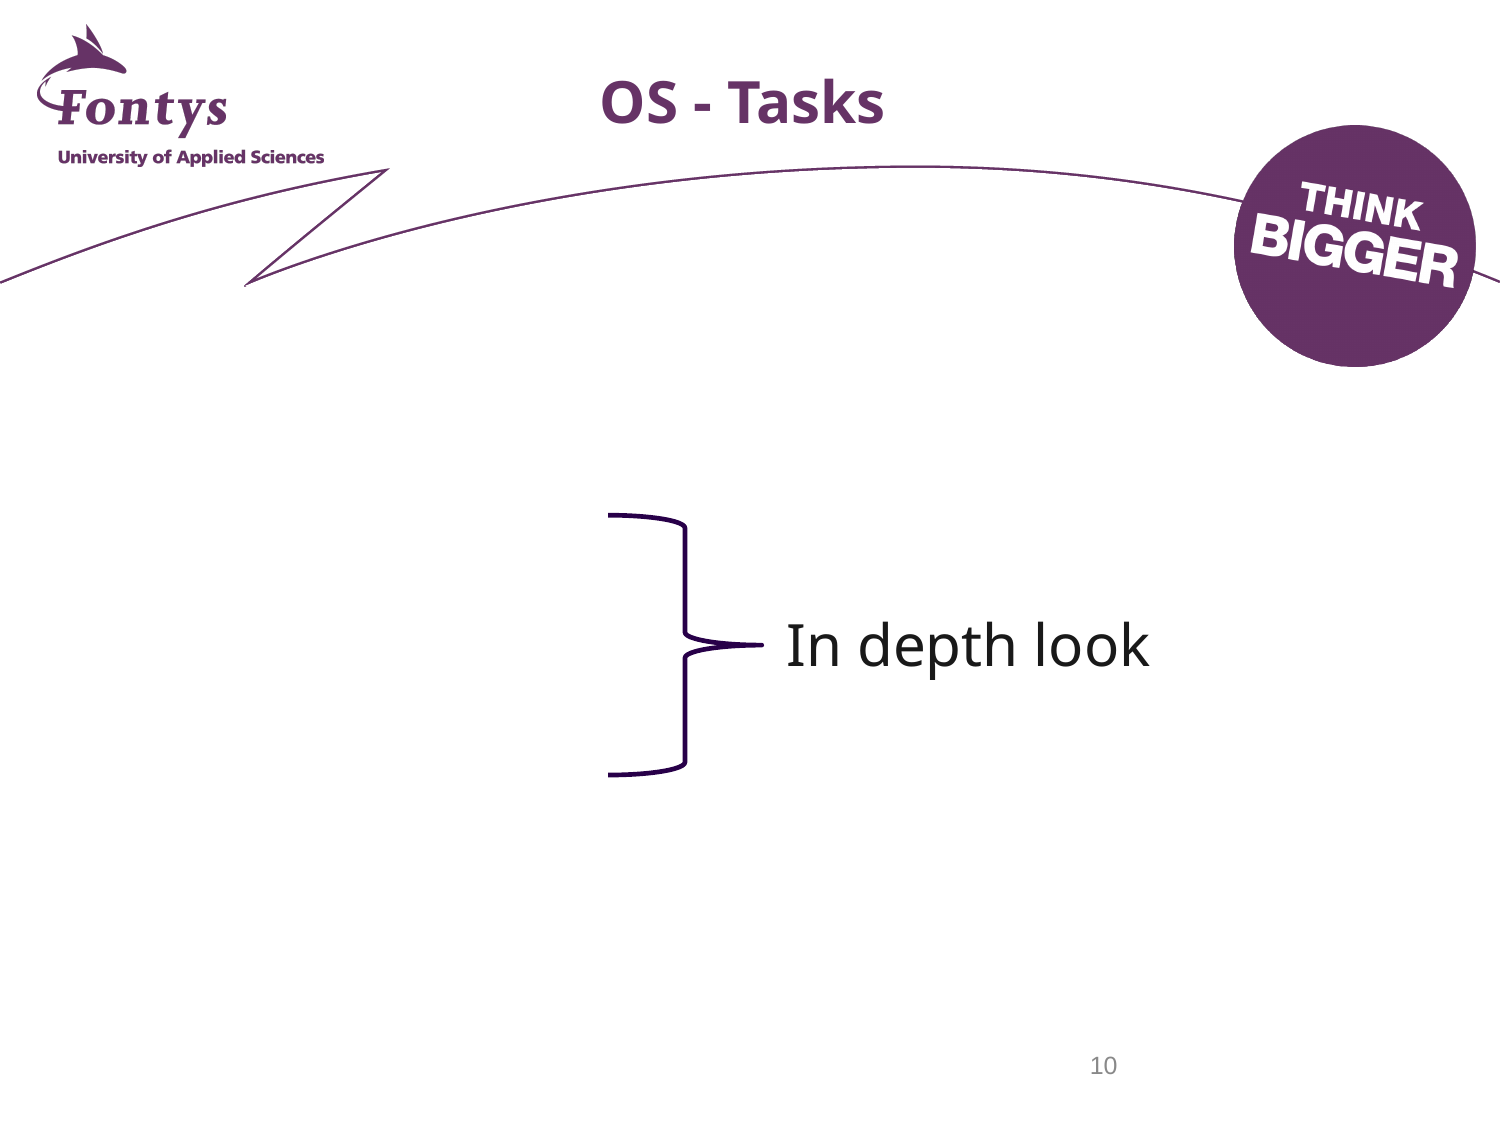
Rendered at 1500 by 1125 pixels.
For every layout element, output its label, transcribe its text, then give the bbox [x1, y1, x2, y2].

picture [0, 0, 1500, 367]
text_box In depth look [785, 607, 1152, 683]
text_box [608, 515, 762, 776]
slide_number 10 [1074, 1042, 1425, 1103]
title OS - Tasks [311, 65, 1189, 126]
